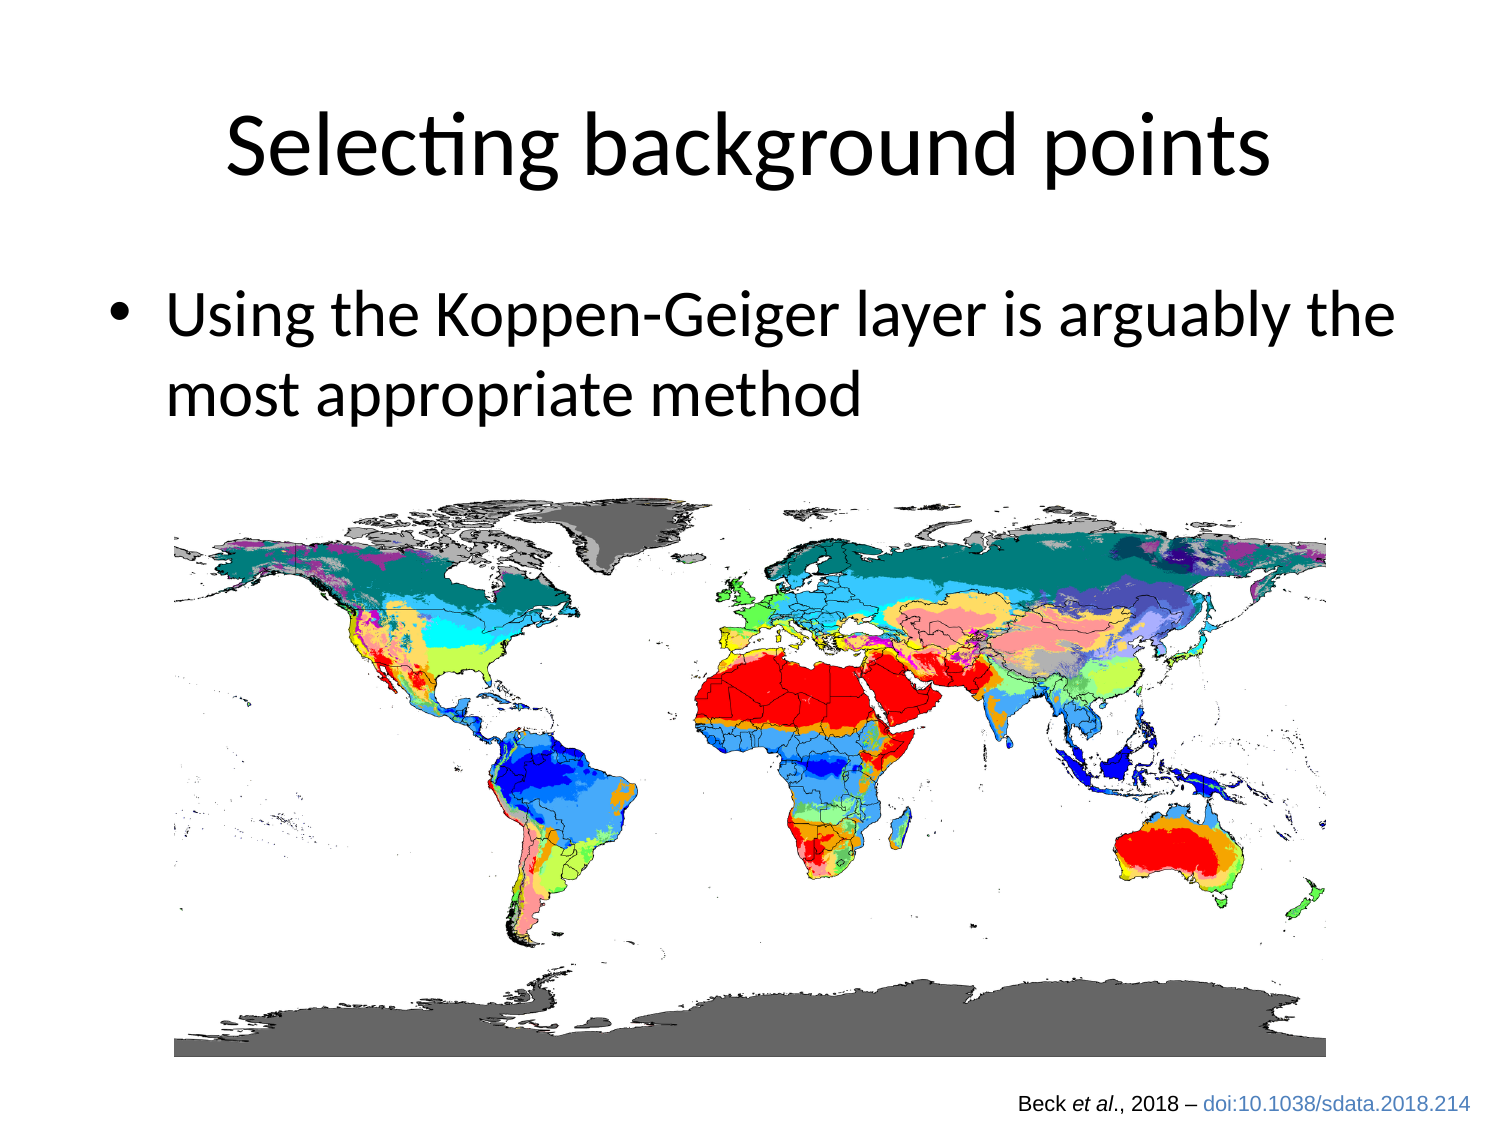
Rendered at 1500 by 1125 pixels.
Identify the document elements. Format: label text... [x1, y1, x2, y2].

text_box Beck et al., 2018 – doi:10.1038/sdata.2018.214 [1003, 1082, 1500, 1124]
picture [174, 485, 1326, 1057]
title Selecting background points [75, 45, 1425, 233]
list Using the Koppen-Geiger layer is arguably the most appropriate method [75, 262, 1425, 1005]
